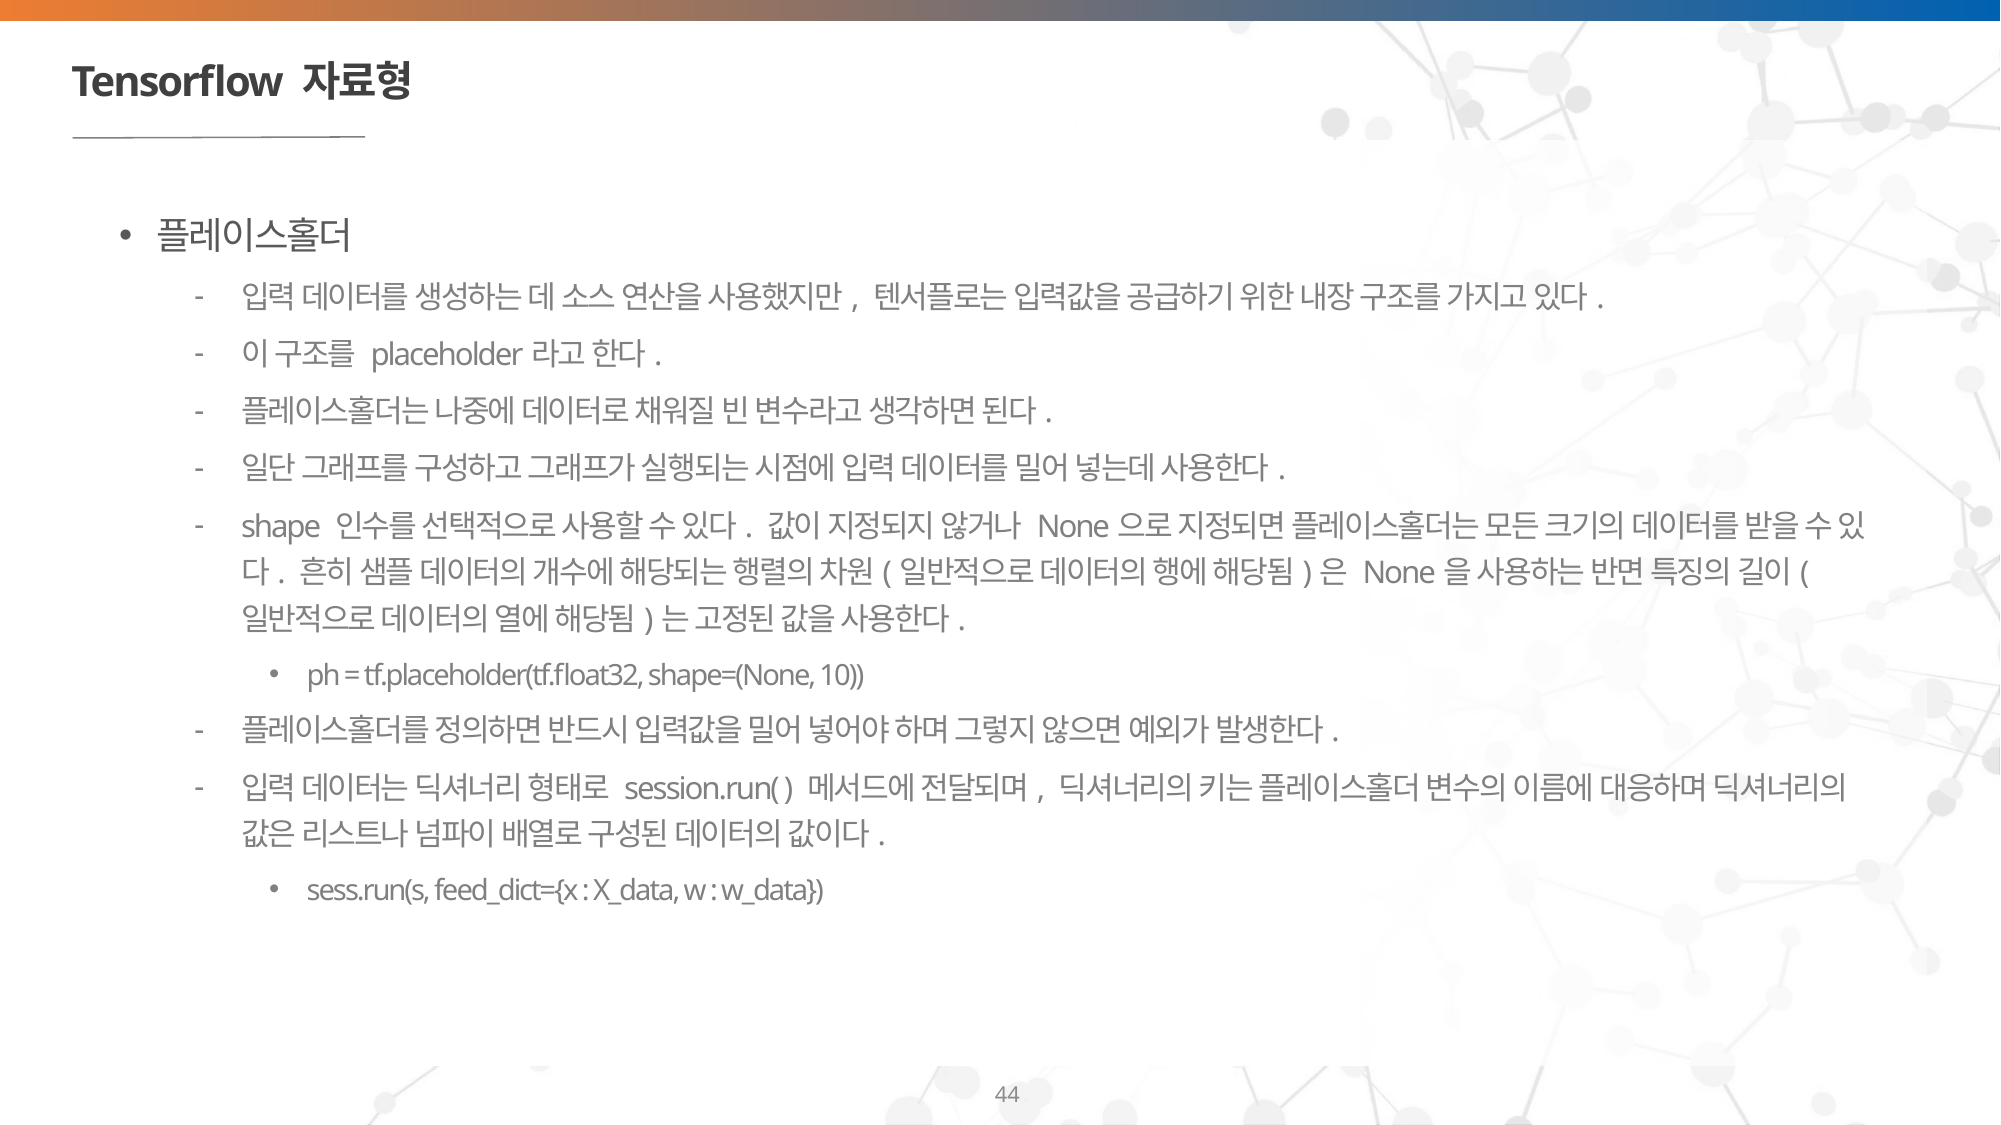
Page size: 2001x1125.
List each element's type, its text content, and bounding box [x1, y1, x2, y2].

slide_number 44 [782, 1065, 1233, 1125]
title Tensorflow 자료형 [56, 49, 1162, 117]
list 플레이스홀더 입력 데이터를 생성하는 데 소스 연산을 사용했지만, 텐서플로는 입력값을 공급하기 위한 내장 구조를 가지고 있다. 이 구조를 placeholder라고 한다. 플레이스홀더는 나중에 데이터로 채워질 빈 변수라고 생각하면 된다. 일단 그래프를 구성하고 그래프가 실행되는 시점에 입력 데이터를 밀어 넣는데 사용한다. shape 인수를 선택적으로 사용할 수 있다. 값이 지정되지 않거나 None으로 지정되면 플레이스홀더는 모든 크기의 데이터를 받을 수 있다. 흔히 샘플 데이터의 개수에 해당되는 행렬의 차원(일반적으로 데이터의 행에 해당됨)은 None을 사용하는 반면 특징의 길이(일반적으로 데이터의 열에 해당됨)는 고정된 값을 사용한다. ph = tf.placeholder(tf.float32, shape=(None, 10)) 플레이스홀더를 정의하면 반드시 입력값을 밀어 넣어야 하며 그렇지 않으면 예외가 발생한다. 입력 데이터는 딕셔너리 형태로 session.run( ) 메서드에 전달되며, 딕셔너리의 키는 플레이스홀더 변수의 이름에 대응하며 딕셔너리의 값은 리스트나 넘파이 배열로 구성된 데이터의 값이다. sess.run(s, feed_dict={x : X_data, w : w_data}) [104, 193, 1911, 1035]
